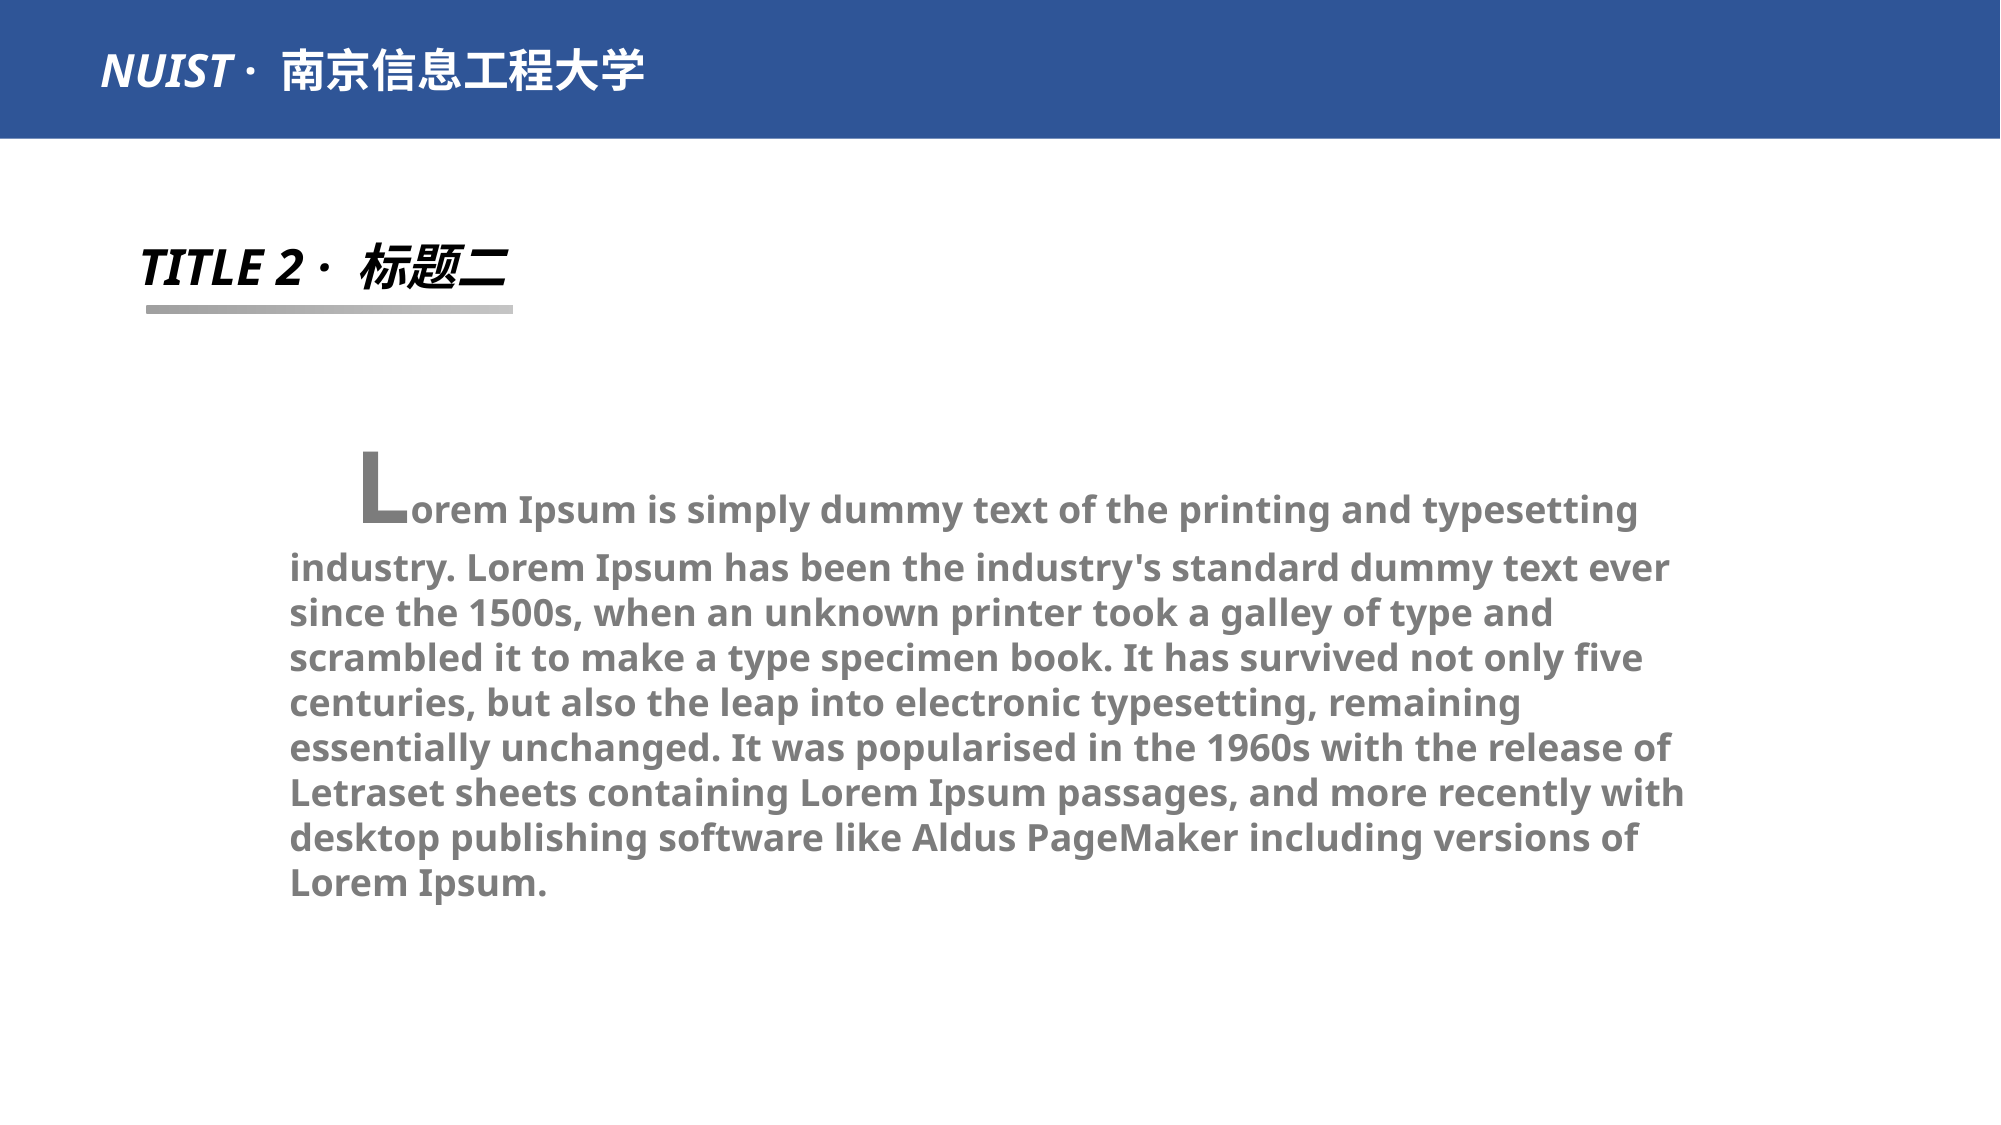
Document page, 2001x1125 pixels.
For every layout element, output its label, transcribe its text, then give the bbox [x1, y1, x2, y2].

text_box Lorem Ipsum is simply dummy text of the printing and typesetting industry. Lorem Ipsum has been the industry's standard dummy text ever since the 1500s, when an unknown printer took a galley of type and scrambled it to make a type specimen book. It has survived not only five centuries, but also the leap into electronic typesetting, remaining essentially unchanged. It was popularised in the 1960s with the release of Letraset sheets containing Lorem Ipsum passages, and more recently with desktop publishing software like Aldus PageMaker including versions of Lorem Ipsum. [274, 416, 1726, 911]
text_box NUIST · 南京信息工程大学 [85, 33, 798, 104]
text_box TITLE 2 · 标题二 [123, 228, 536, 303]
text_box [0, 0, 2000, 139]
text_box [146, 305, 513, 314]
